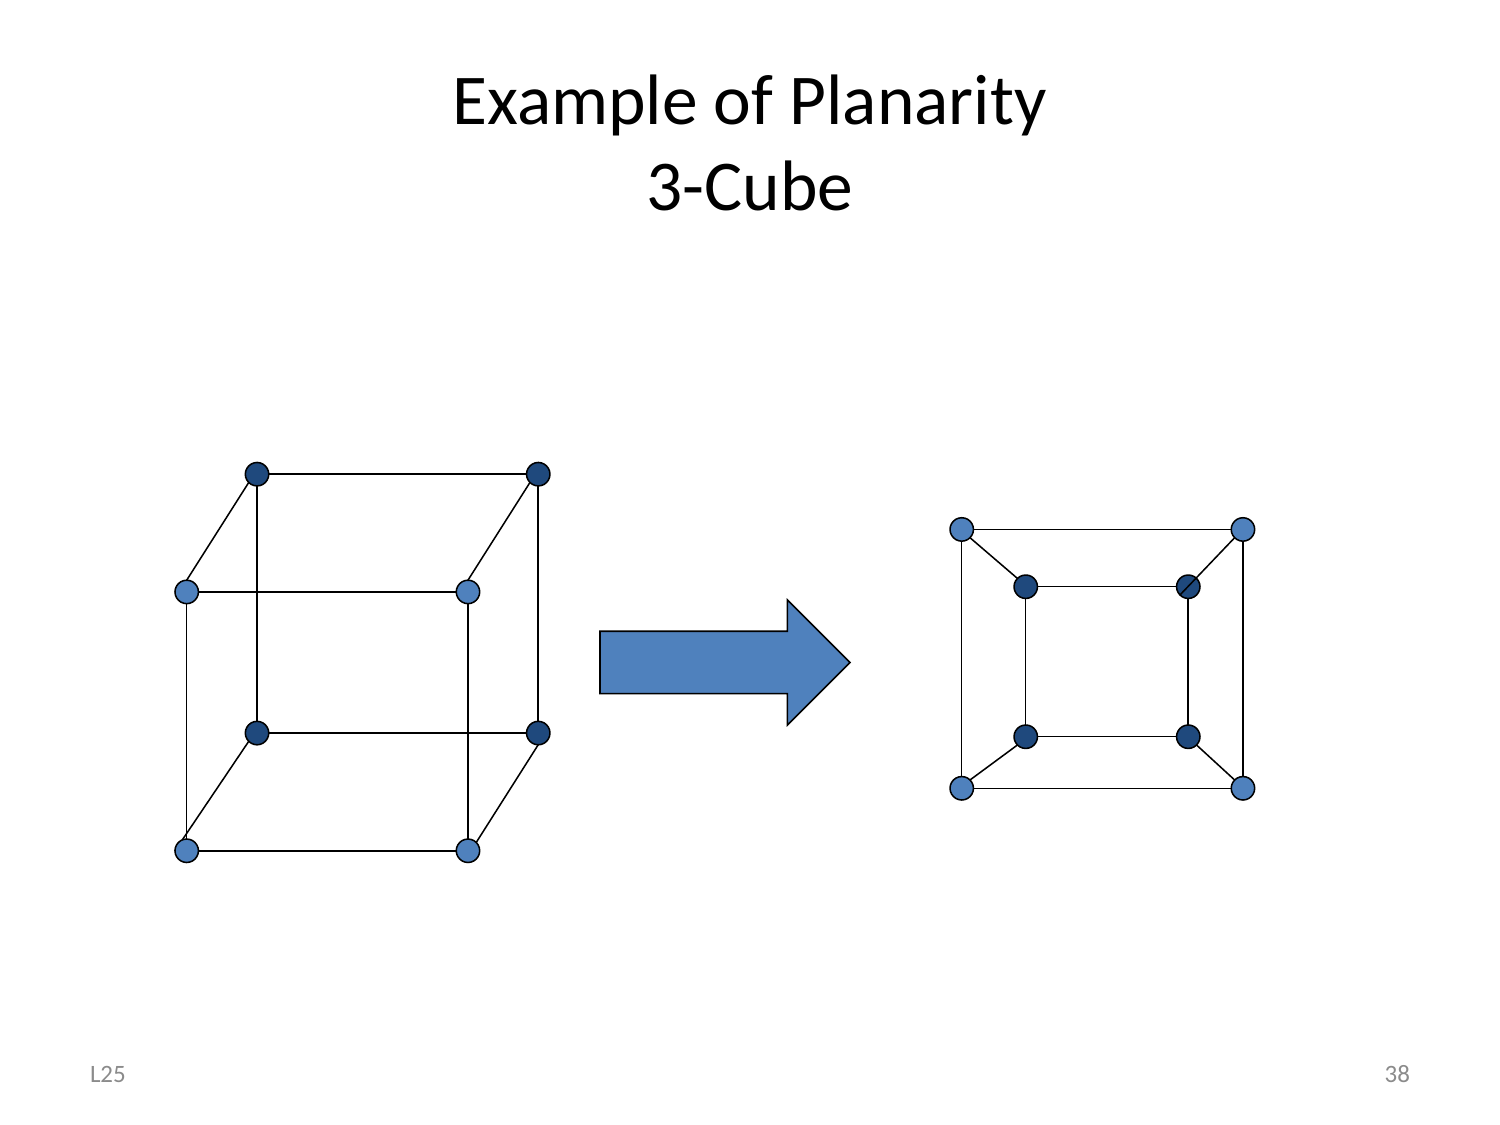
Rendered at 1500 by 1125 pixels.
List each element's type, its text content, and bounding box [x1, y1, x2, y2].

text_box [1176, 726, 1201, 749]
text_box [526, 462, 550, 486]
text_box [950, 517, 974, 542]
text_box [245, 722, 269, 745]
text_box [526, 722, 550, 745]
slide_number L25 [75, 1042, 425, 1103]
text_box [475, 744, 539, 843]
text_box [1014, 726, 1038, 749]
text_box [1179, 537, 1235, 596]
text_box [1014, 575, 1038, 599]
text_box [950, 777, 973, 801]
text_box [245, 462, 269, 486]
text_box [1196, 744, 1235, 781]
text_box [174, 741, 249, 851]
text_box [177, 858, 196, 863]
text_box [174, 581, 198, 604]
text_box [456, 840, 480, 863]
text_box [969, 537, 1018, 579]
slide_number 38 [1074, 1042, 1425, 1103]
text_box [1231, 777, 1255, 801]
title Example of Planarity 3-Cube [75, 45, 1425, 233]
text_box [600, 600, 850, 726]
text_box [969, 744, 1018, 781]
text_box [456, 581, 480, 604]
text_box [1231, 517, 1255, 542]
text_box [467, 482, 531, 581]
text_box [186, 482, 249, 581]
